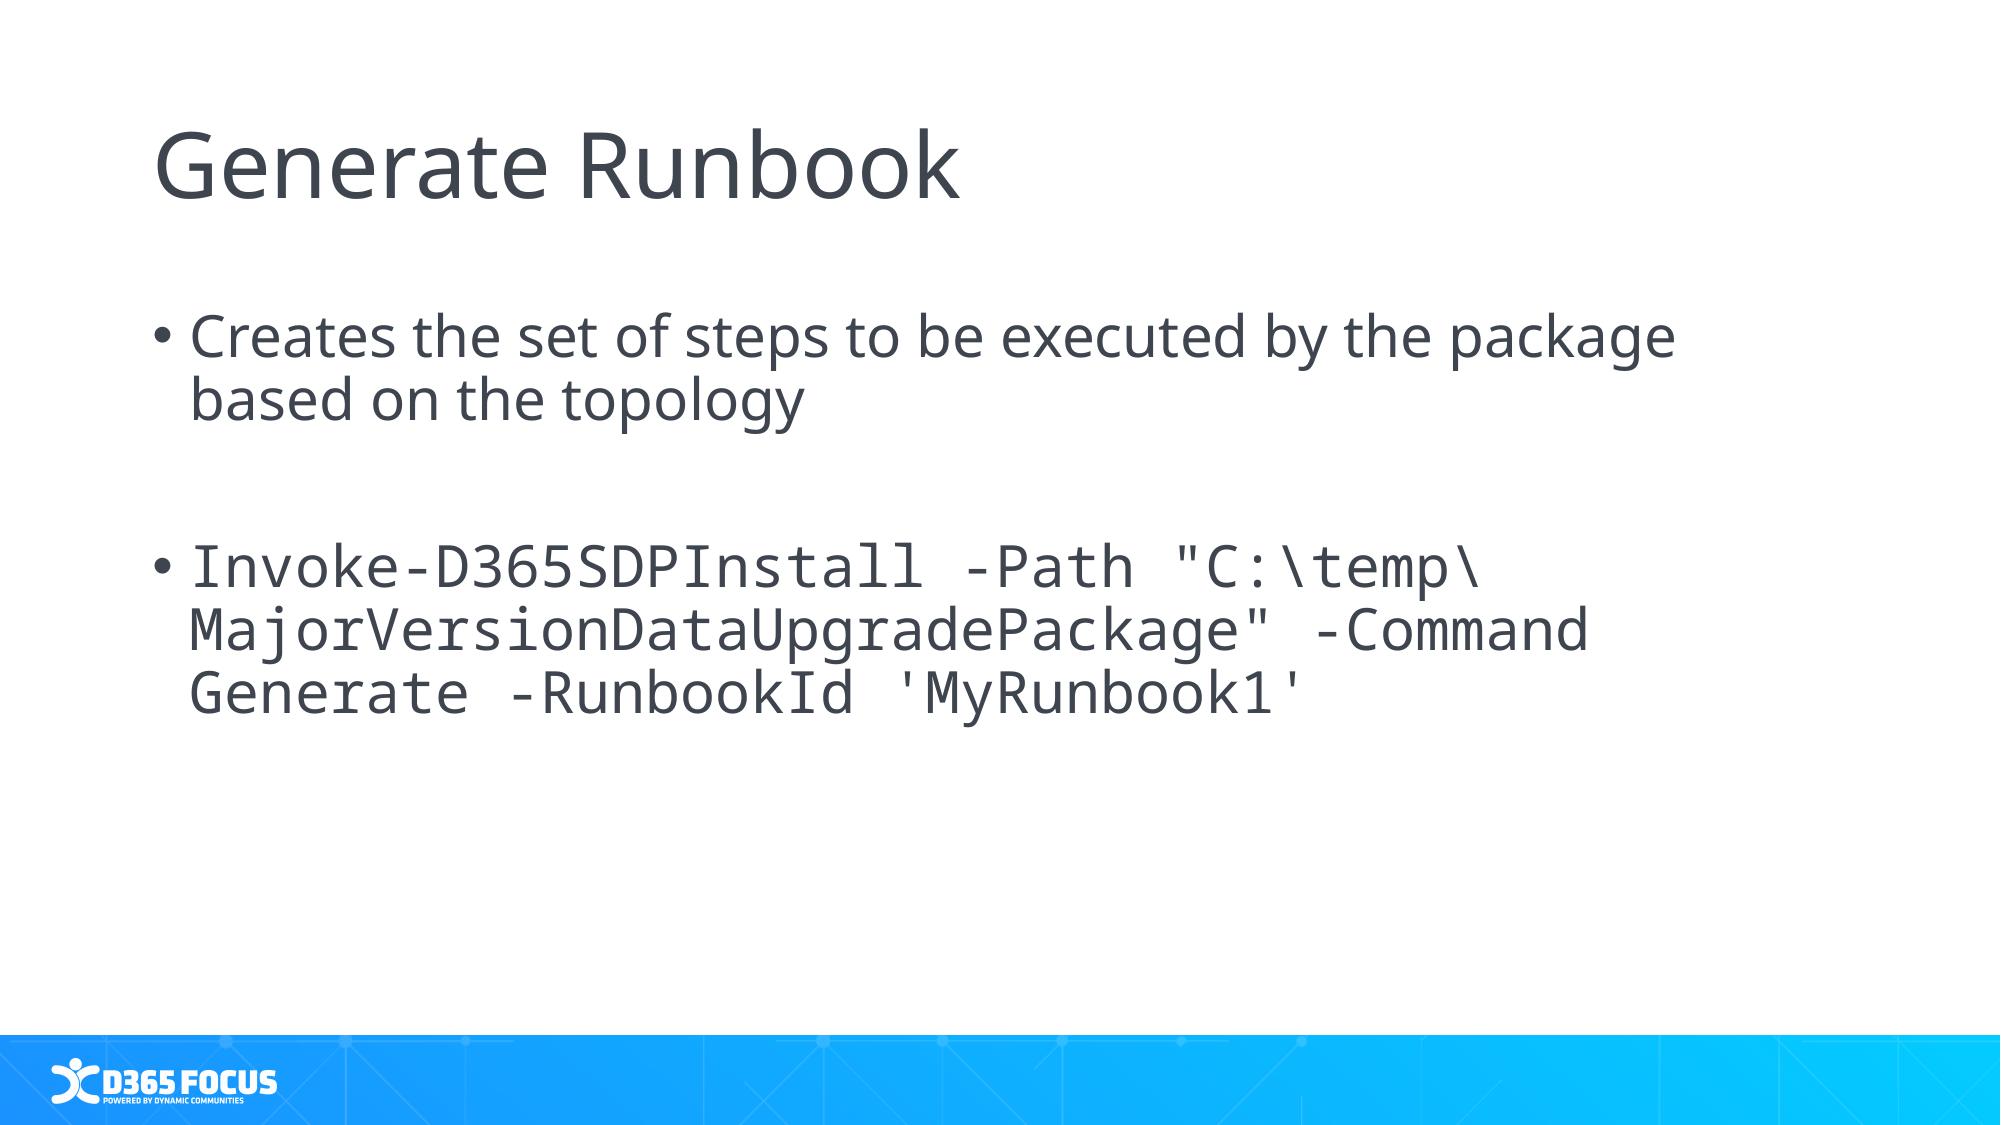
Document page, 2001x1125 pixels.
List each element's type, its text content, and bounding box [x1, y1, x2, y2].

picture [1057, 1035, 1067, 1125]
picture [937, 1035, 948, 1125]
title Generate Runbook [137, 59, 1863, 278]
picture [0, 1035, 934, 1125]
picture [1177, 1037, 1186, 1046]
list Creates the set of steps to be executed by the package based on the topology Invoke-D365SDPInstall -Path "C:\temp\MajorVersionDataUpgradePackage" -Command Generate -RunbookId 'MyRunbook1' [137, 299, 1863, 1014]
picture [1297, 1037, 1306, 1046]
